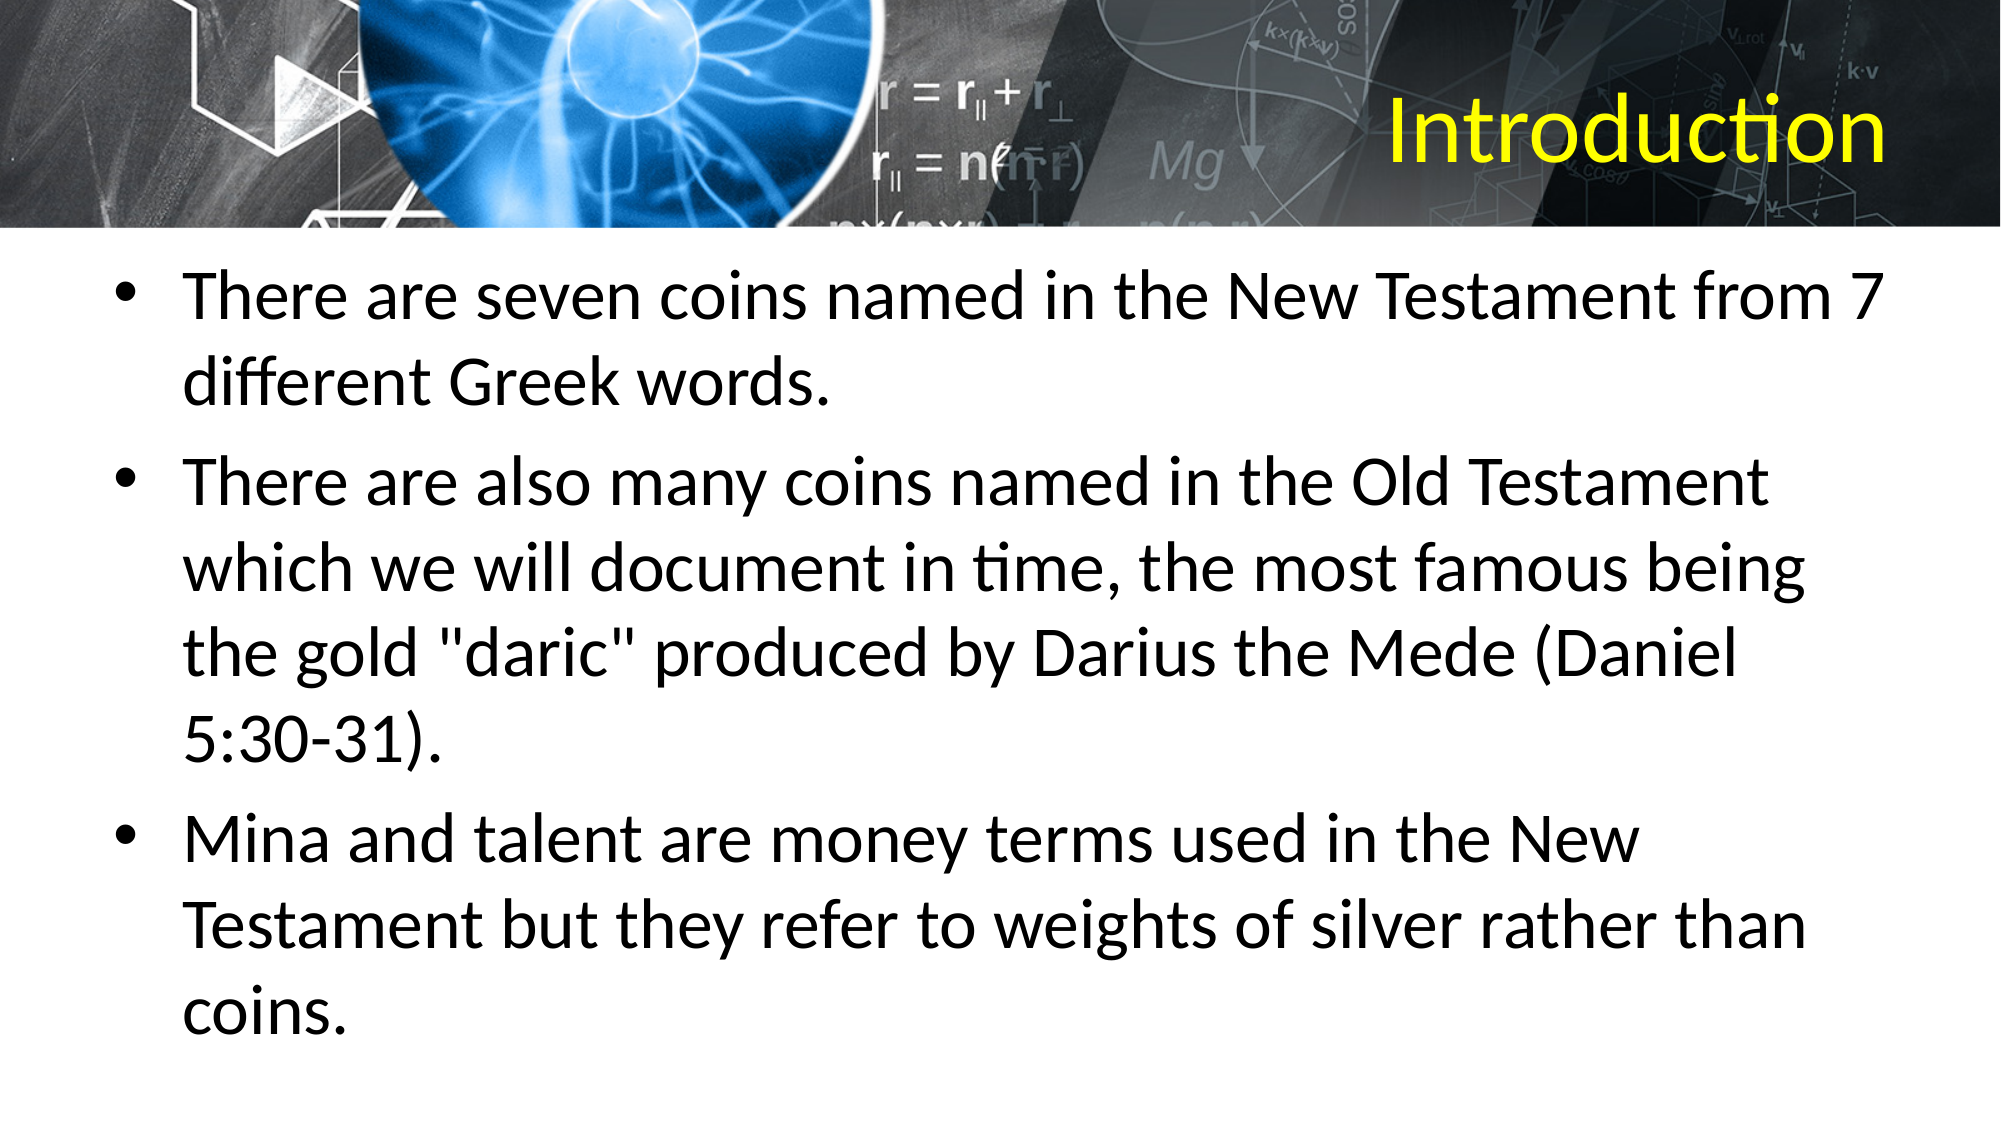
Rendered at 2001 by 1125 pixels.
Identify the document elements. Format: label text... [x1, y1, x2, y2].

list There are seven coins named in the New Testament from 7 different Greek words. There are also many coins named in the Old Testament which we will document in time, the most famous being the gold "daric" produced by Darius the Mede (Daniel 5:30-31). Mina and talent are money terms used in the New Testament but they refer to weights of silver rather than coins. [98, 240, 1902, 1064]
picture [0, 0, 2001, 1125]
title Introduction [98, 39, 1905, 207]
